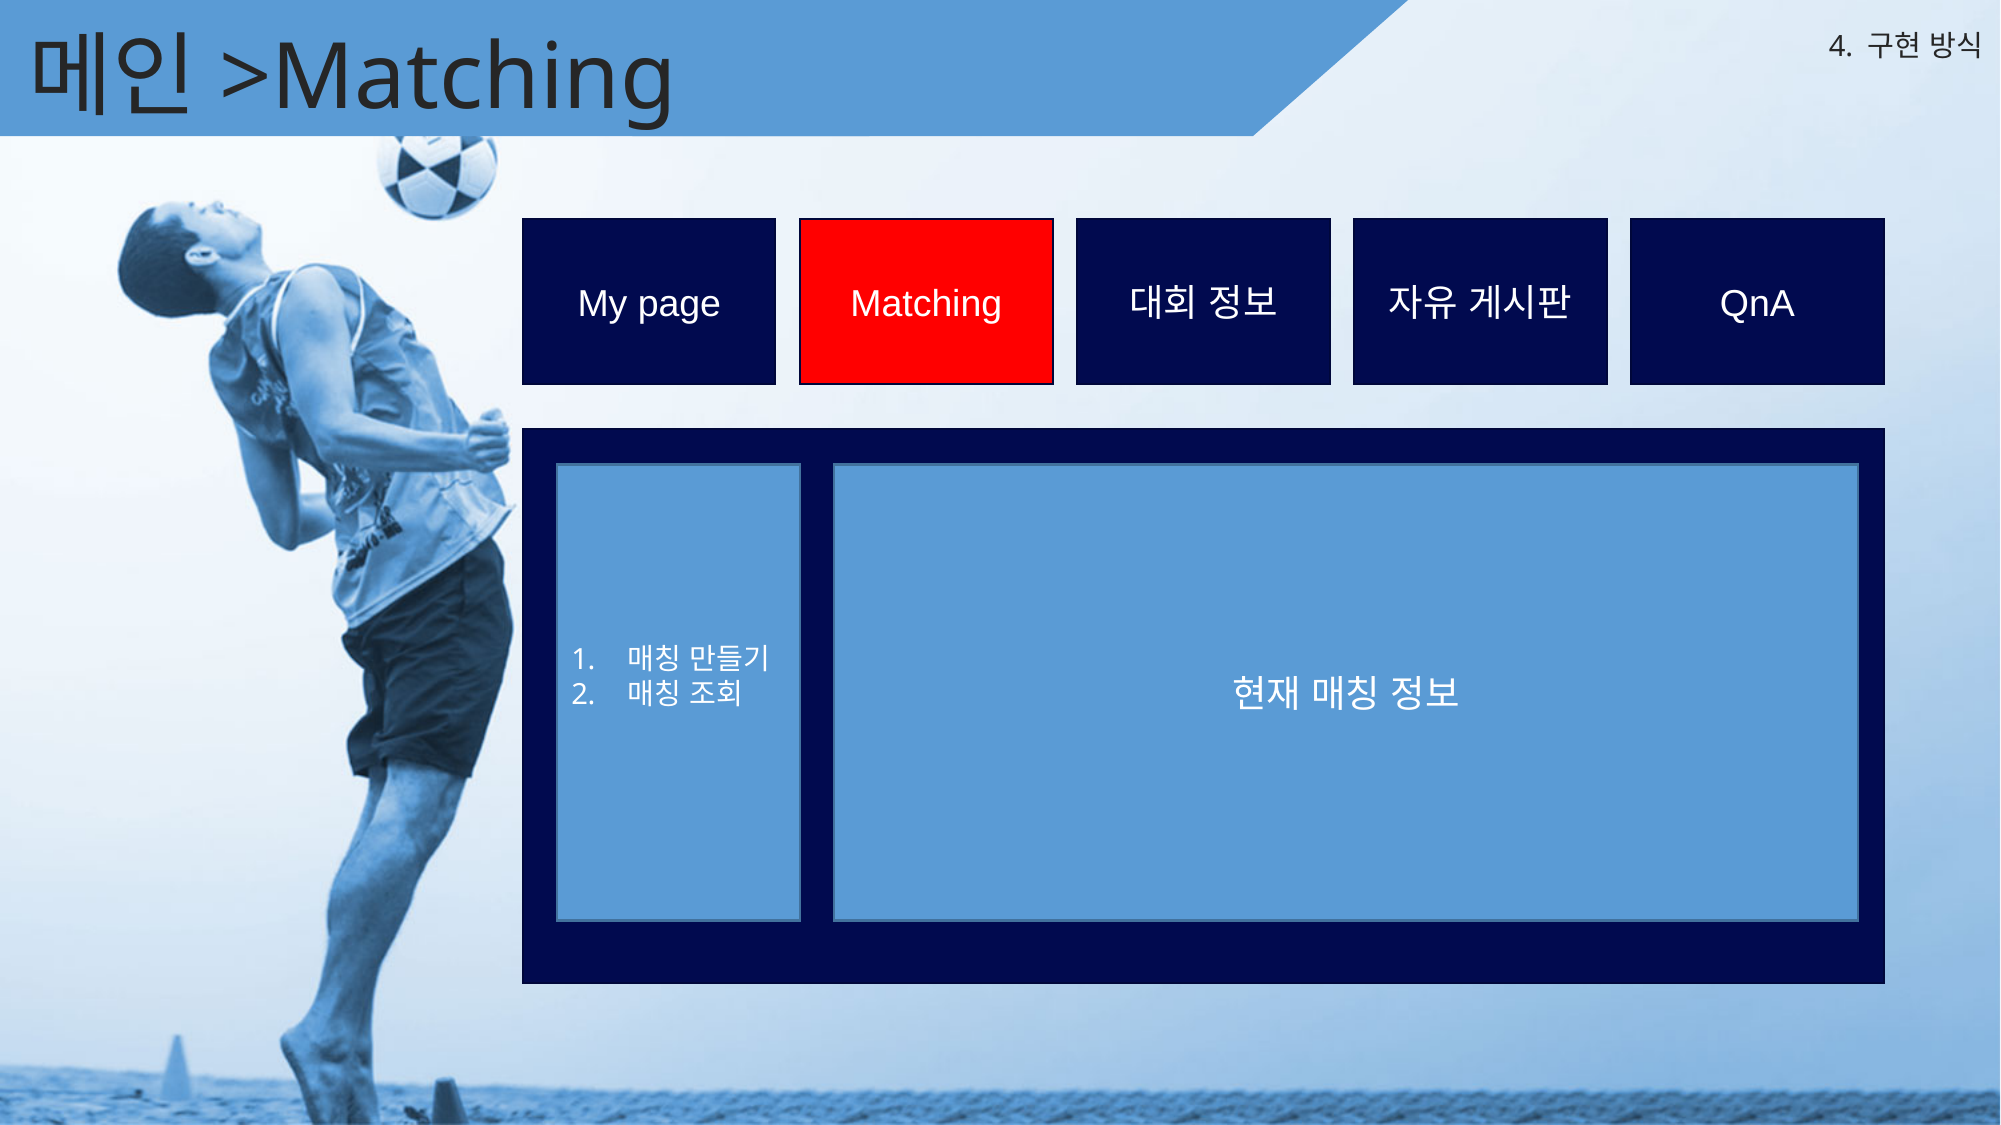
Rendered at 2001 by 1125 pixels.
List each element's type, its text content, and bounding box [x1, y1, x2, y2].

text_box 4. 구현 방식 [1719, 20, 2000, 70]
text_box [522, 428, 1885, 984]
text_box Matching [799, 218, 1054, 385]
text_box 매칭 만들기 매칭 조회 [556, 463, 801, 922]
text_box 대회 정보 [1076, 218, 1331, 385]
picture [0, 0, 2001, 1125]
text_box QnA [1630, 218, 1885, 385]
text_box My page [522, 218, 776, 385]
text_box 현재 매칭 정보 [833, 463, 1859, 922]
text_box 자유 게시판 [1353, 218, 1608, 385]
text_box [0, 0, 871, 137]
text_box [629, 0, 1410, 138]
text_box 메인>Matching [13, 9, 699, 134]
